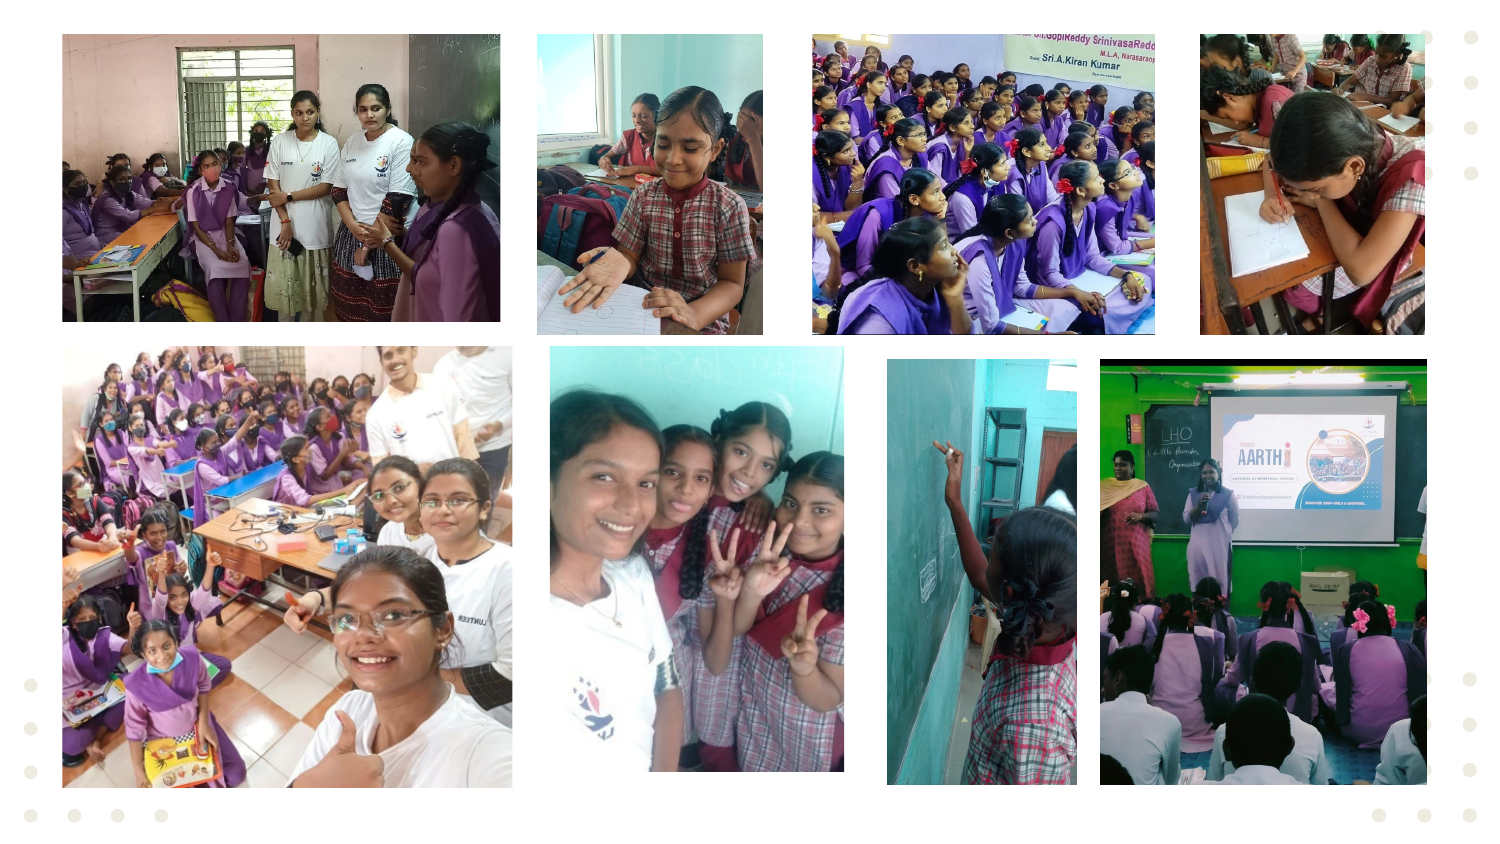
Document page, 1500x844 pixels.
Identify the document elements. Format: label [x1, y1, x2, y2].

text_box [23, 678, 169, 823]
picture [887, 359, 1077, 785]
picture [549, 346, 845, 773]
picture [1199, 34, 1426, 335]
picture [62, 346, 513, 788]
text_box [1371, 672, 1478, 823]
picture [62, 34, 501, 322]
text_box [1373, 30, 1479, 181]
picture [812, 34, 1156, 335]
picture [1099, 359, 1427, 785]
picture [537, 34, 763, 335]
